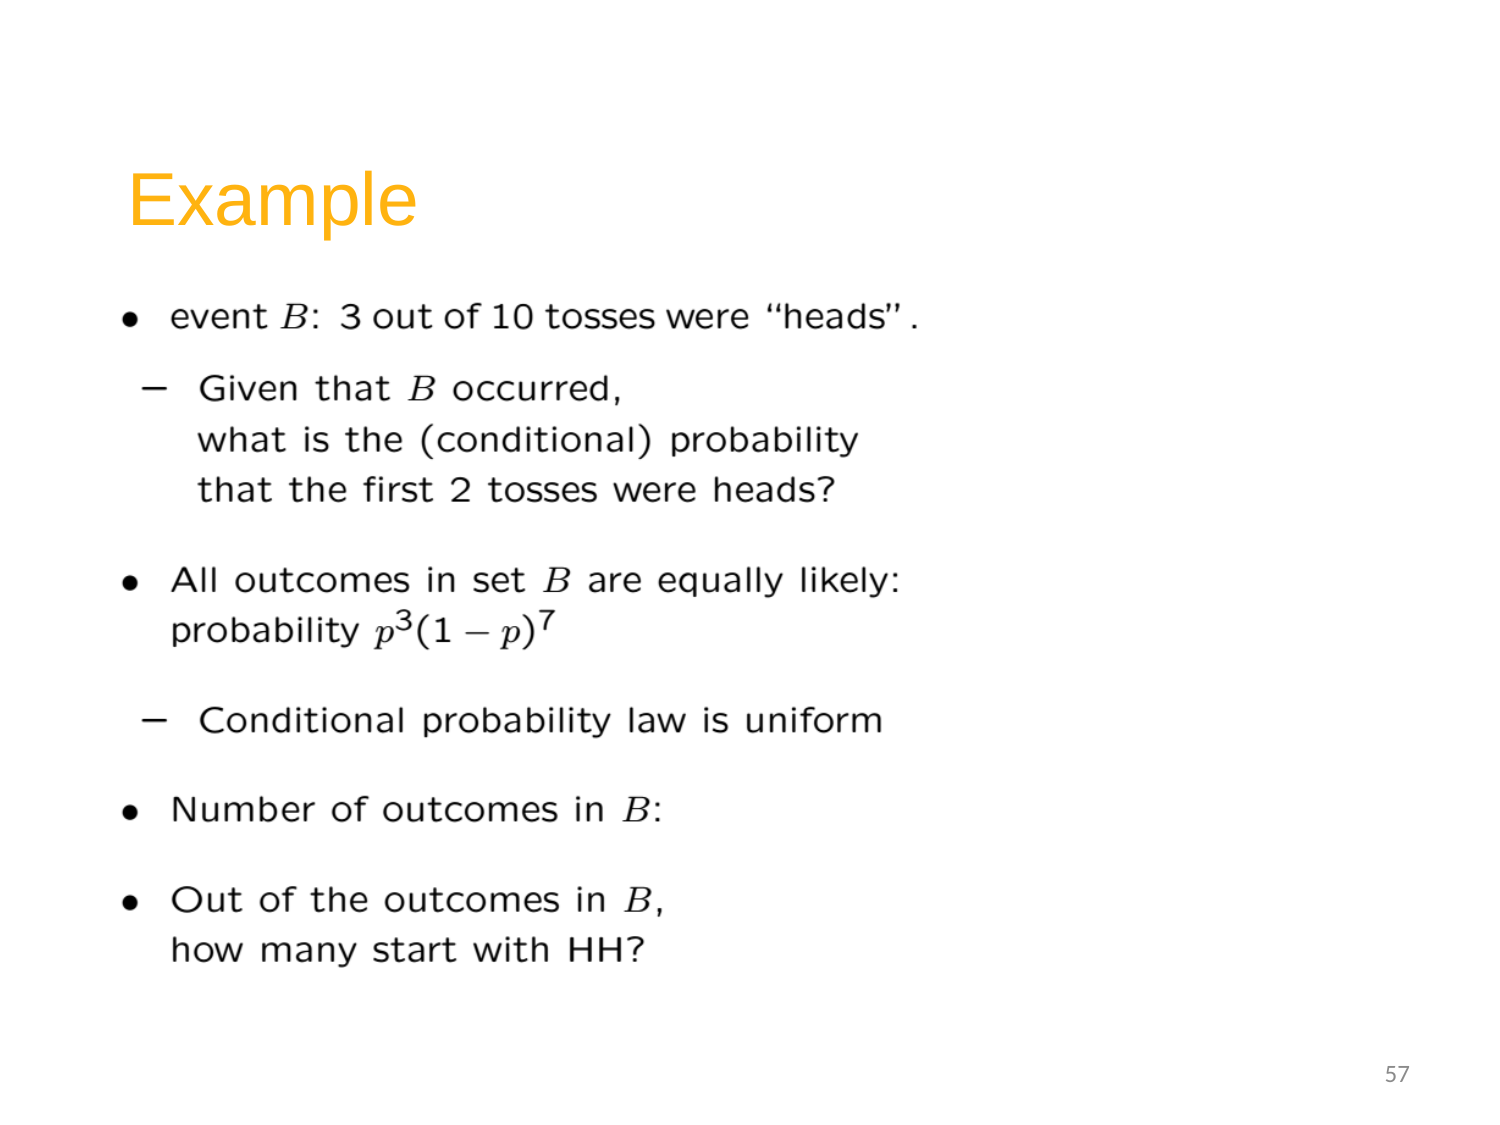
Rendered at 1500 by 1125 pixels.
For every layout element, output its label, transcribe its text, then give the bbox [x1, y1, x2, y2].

picture [112, 287, 929, 1019]
title Example [112, 12, 1388, 379]
slide_number 57 [1074, 1042, 1425, 1103]
